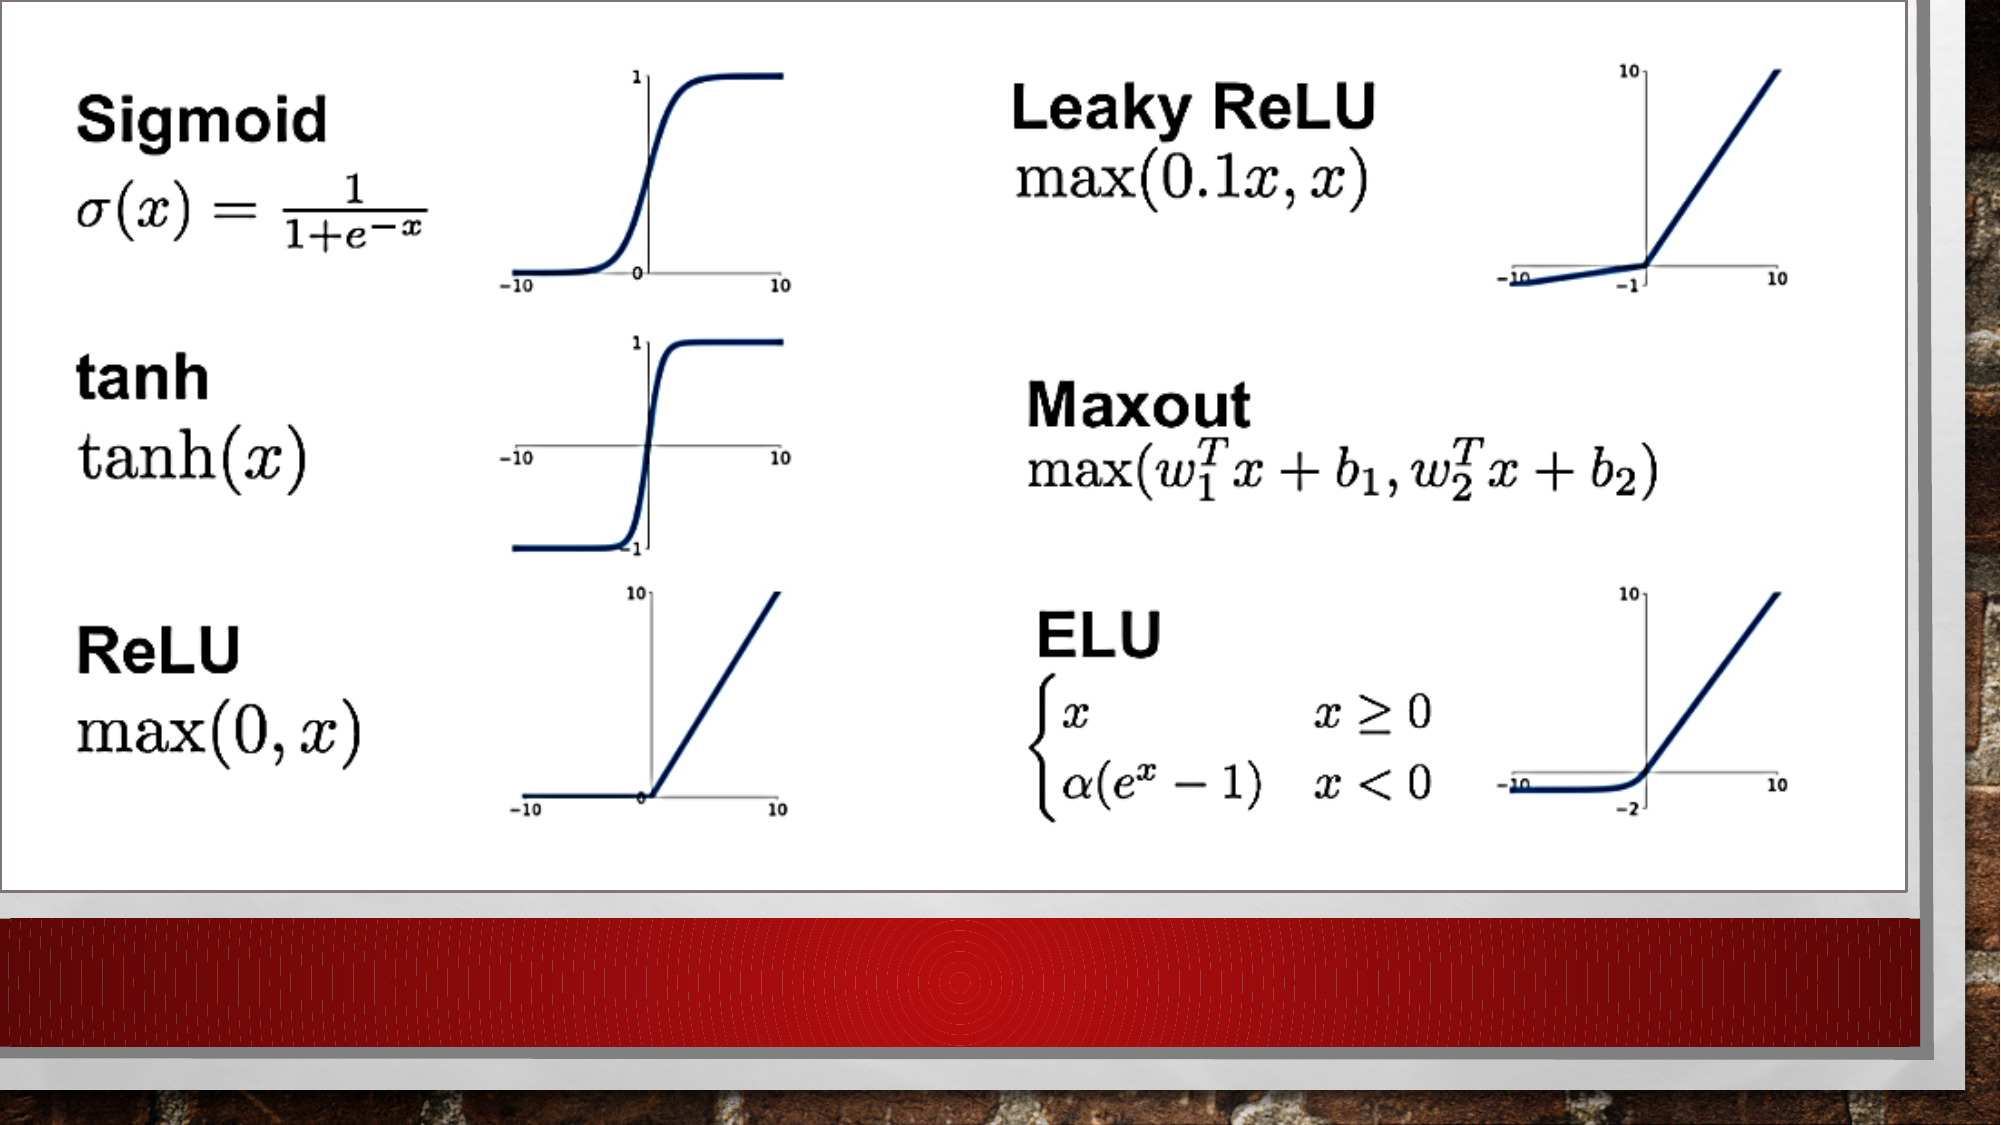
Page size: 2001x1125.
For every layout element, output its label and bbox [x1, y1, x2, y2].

text_box [0, 0, 1908, 893]
picture [15, 42, 1880, 857]
picture [0, 0, 2000, 1125]
